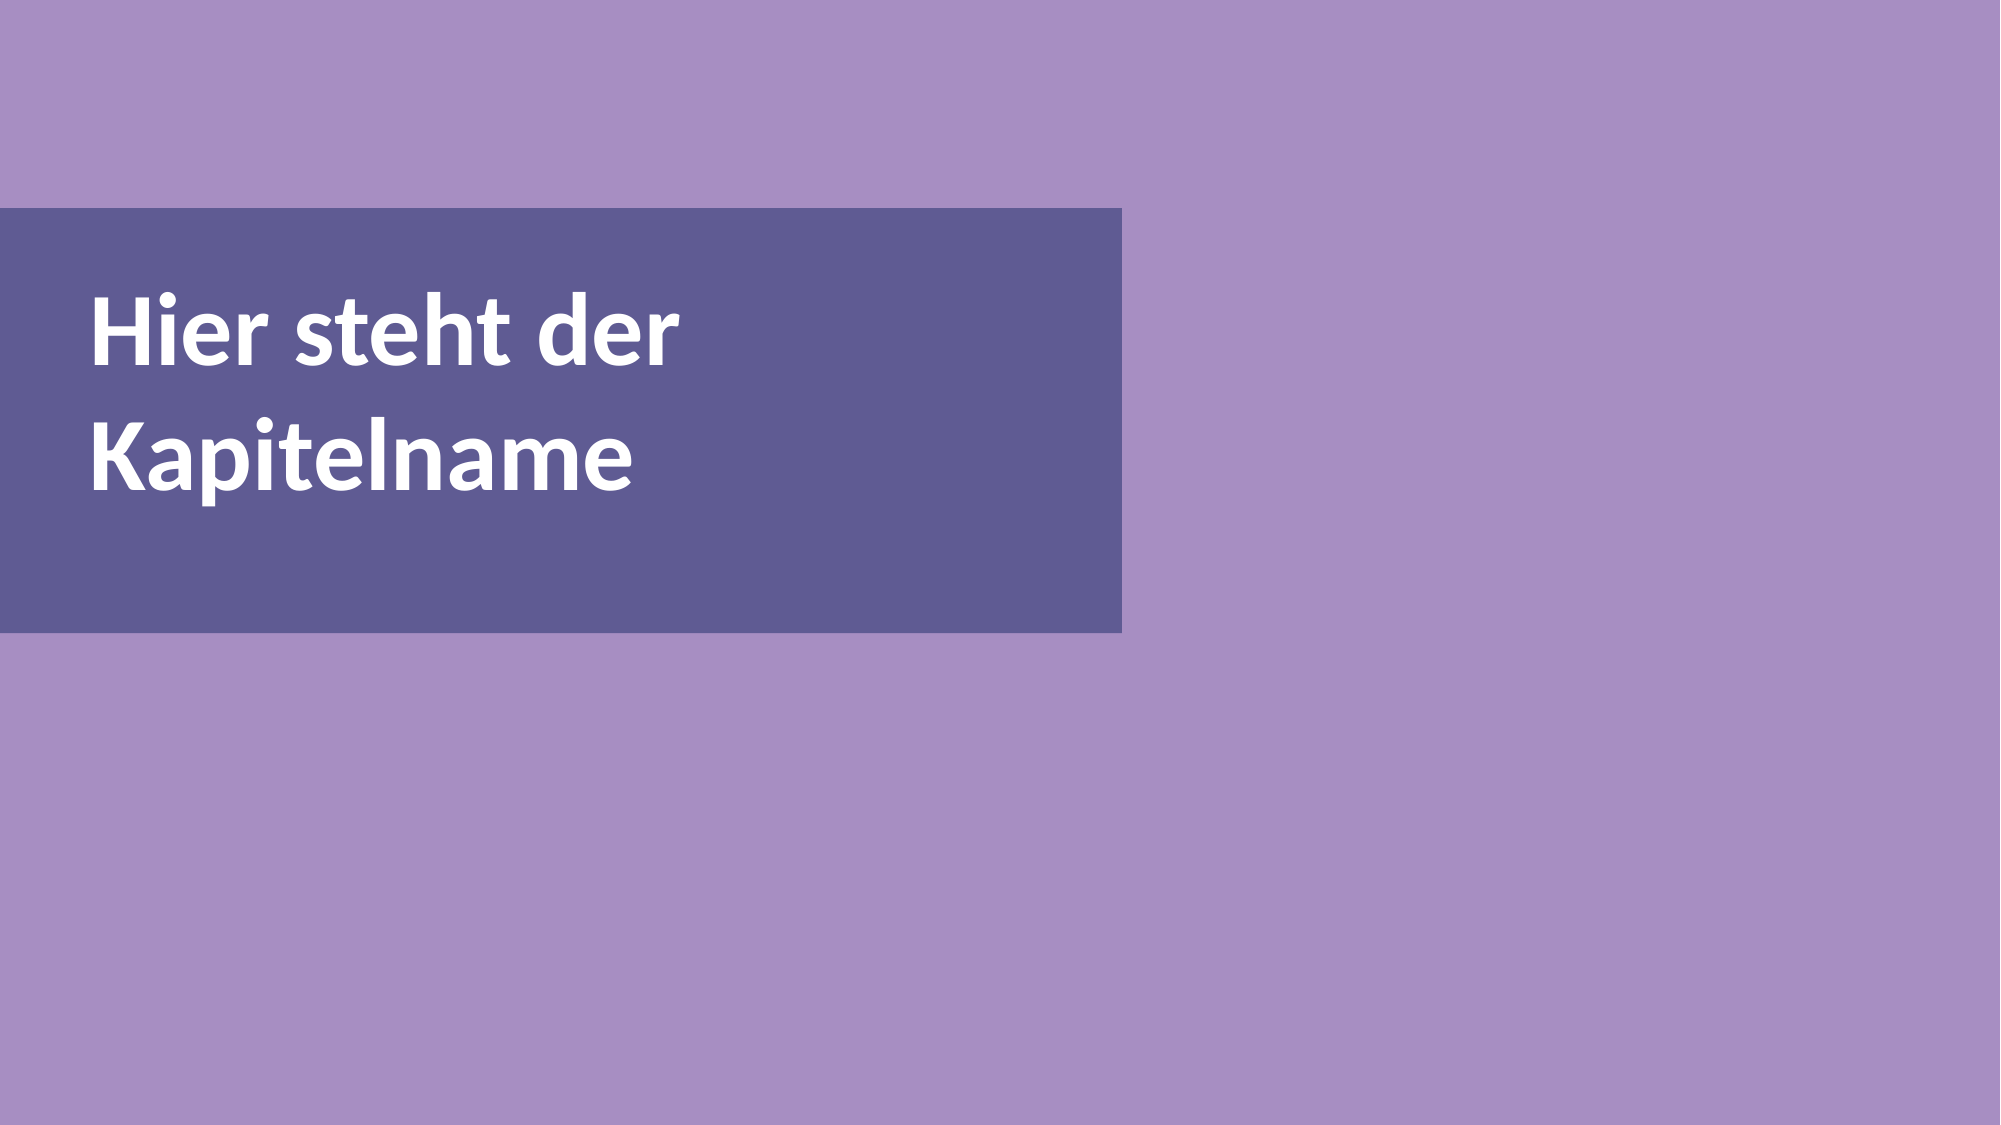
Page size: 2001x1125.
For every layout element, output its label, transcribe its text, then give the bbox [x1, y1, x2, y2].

title Hier steht der Kapitelname [0, 208, 1122, 634]
